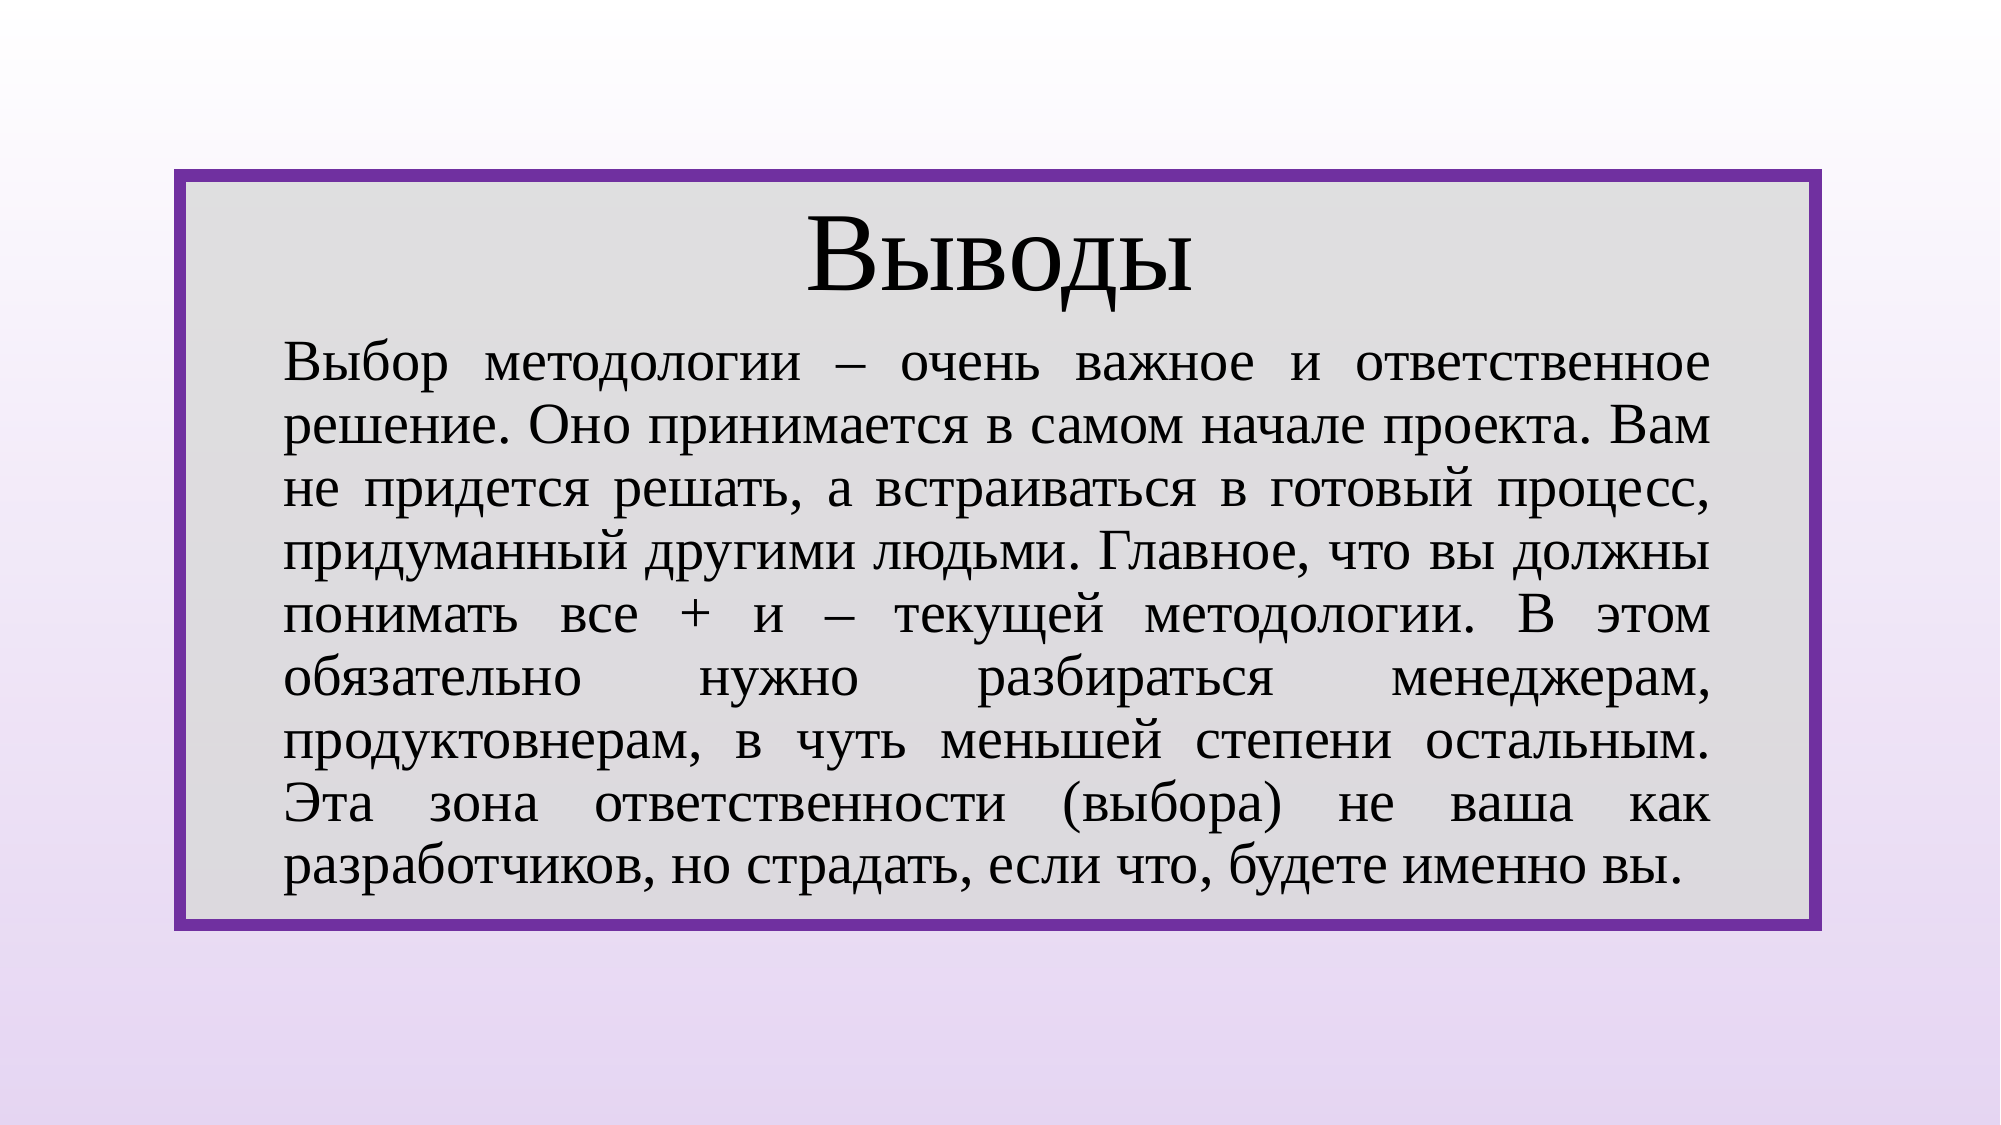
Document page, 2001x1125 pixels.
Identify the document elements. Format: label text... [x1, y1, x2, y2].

title Выводы [182, 175, 1818, 323]
text_box Выбор методологии – очень важное и ответственное решение. Оно принимается в самом начале проекта. Вам не придется решать, а встраиваться в готовый процесс, придуманный другими людьми. Главное, что вы должны понимать все + и – текущей методологии. В этом обязательно нужно разбираться менеджерам, продуктовнерам, в чуть меньшей степени остальным. Эта зона ответственности (выбора) не ваша как разработчиков, но страдать, если что, будете именно вы. [268, 322, 1727, 913]
text_box [0, 0, 2000, 1125]
text_box [179, 174, 1817, 926]
